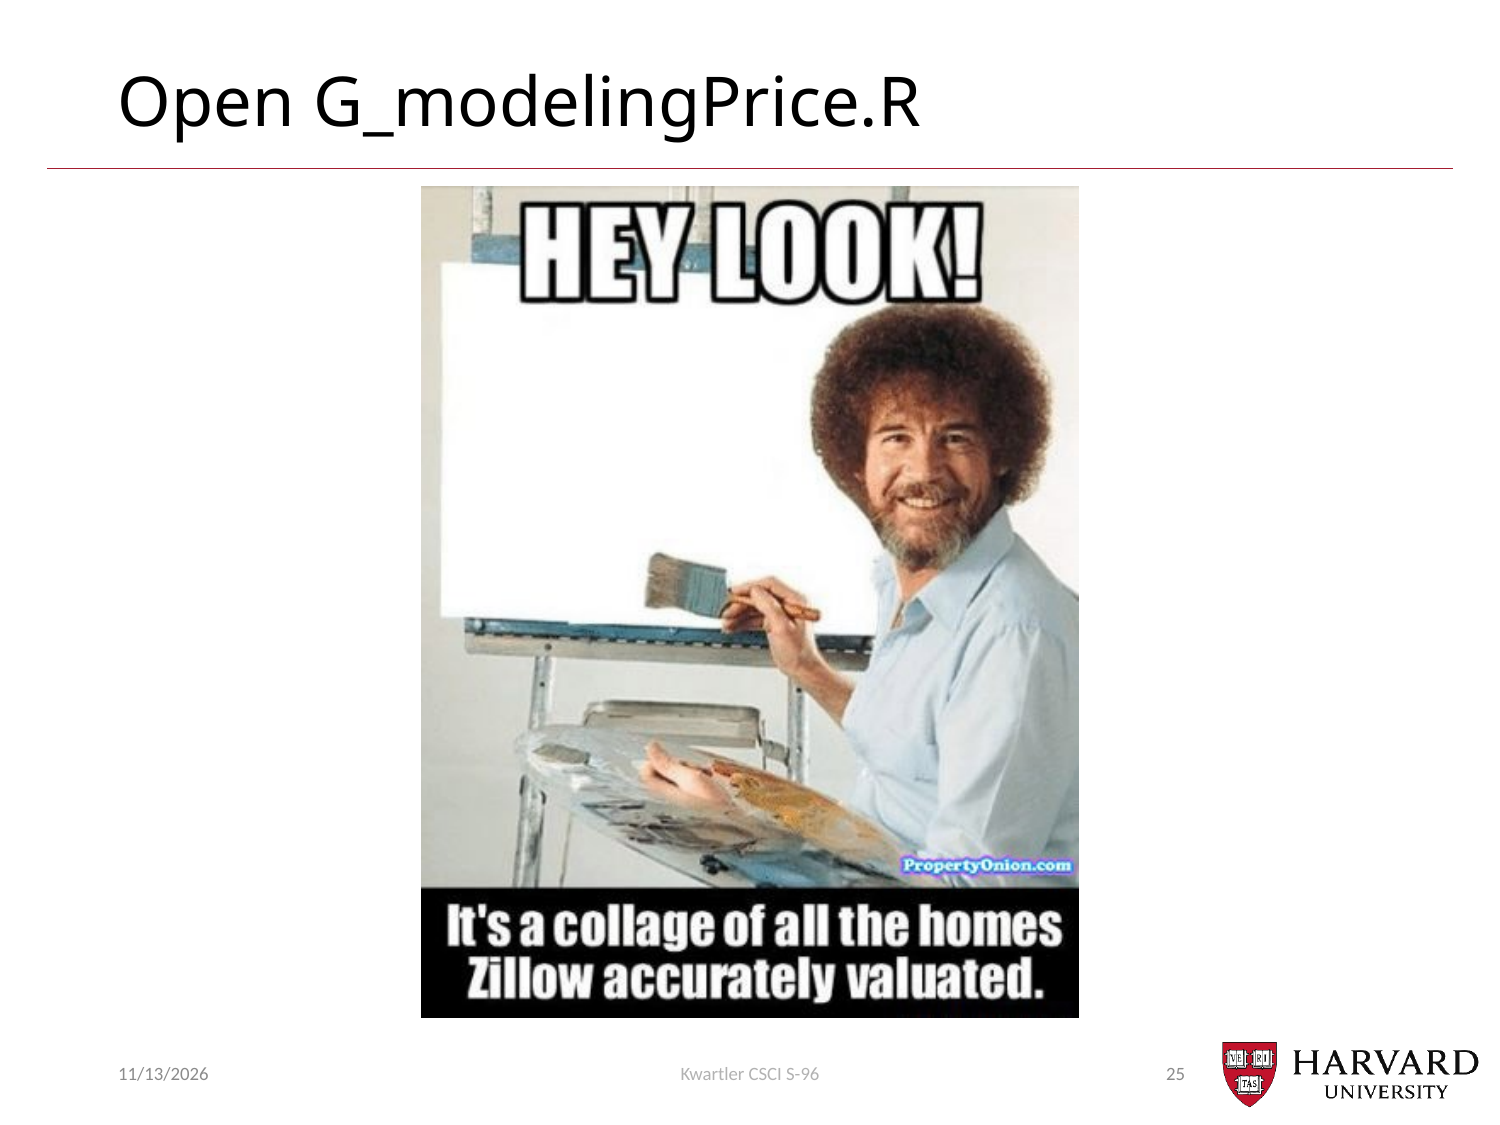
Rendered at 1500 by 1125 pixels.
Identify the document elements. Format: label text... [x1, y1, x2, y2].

slide_number 25 [1059, 1042, 1200, 1103]
title Open G_modelingPrice.R [103, 59, 1397, 157]
picture [1200, 1024, 1500, 1125]
picture [421, 186, 1079, 1018]
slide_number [103, 1042, 441, 1103]
footer Kwartler CSCI S-96 [496, 1042, 1004, 1103]
